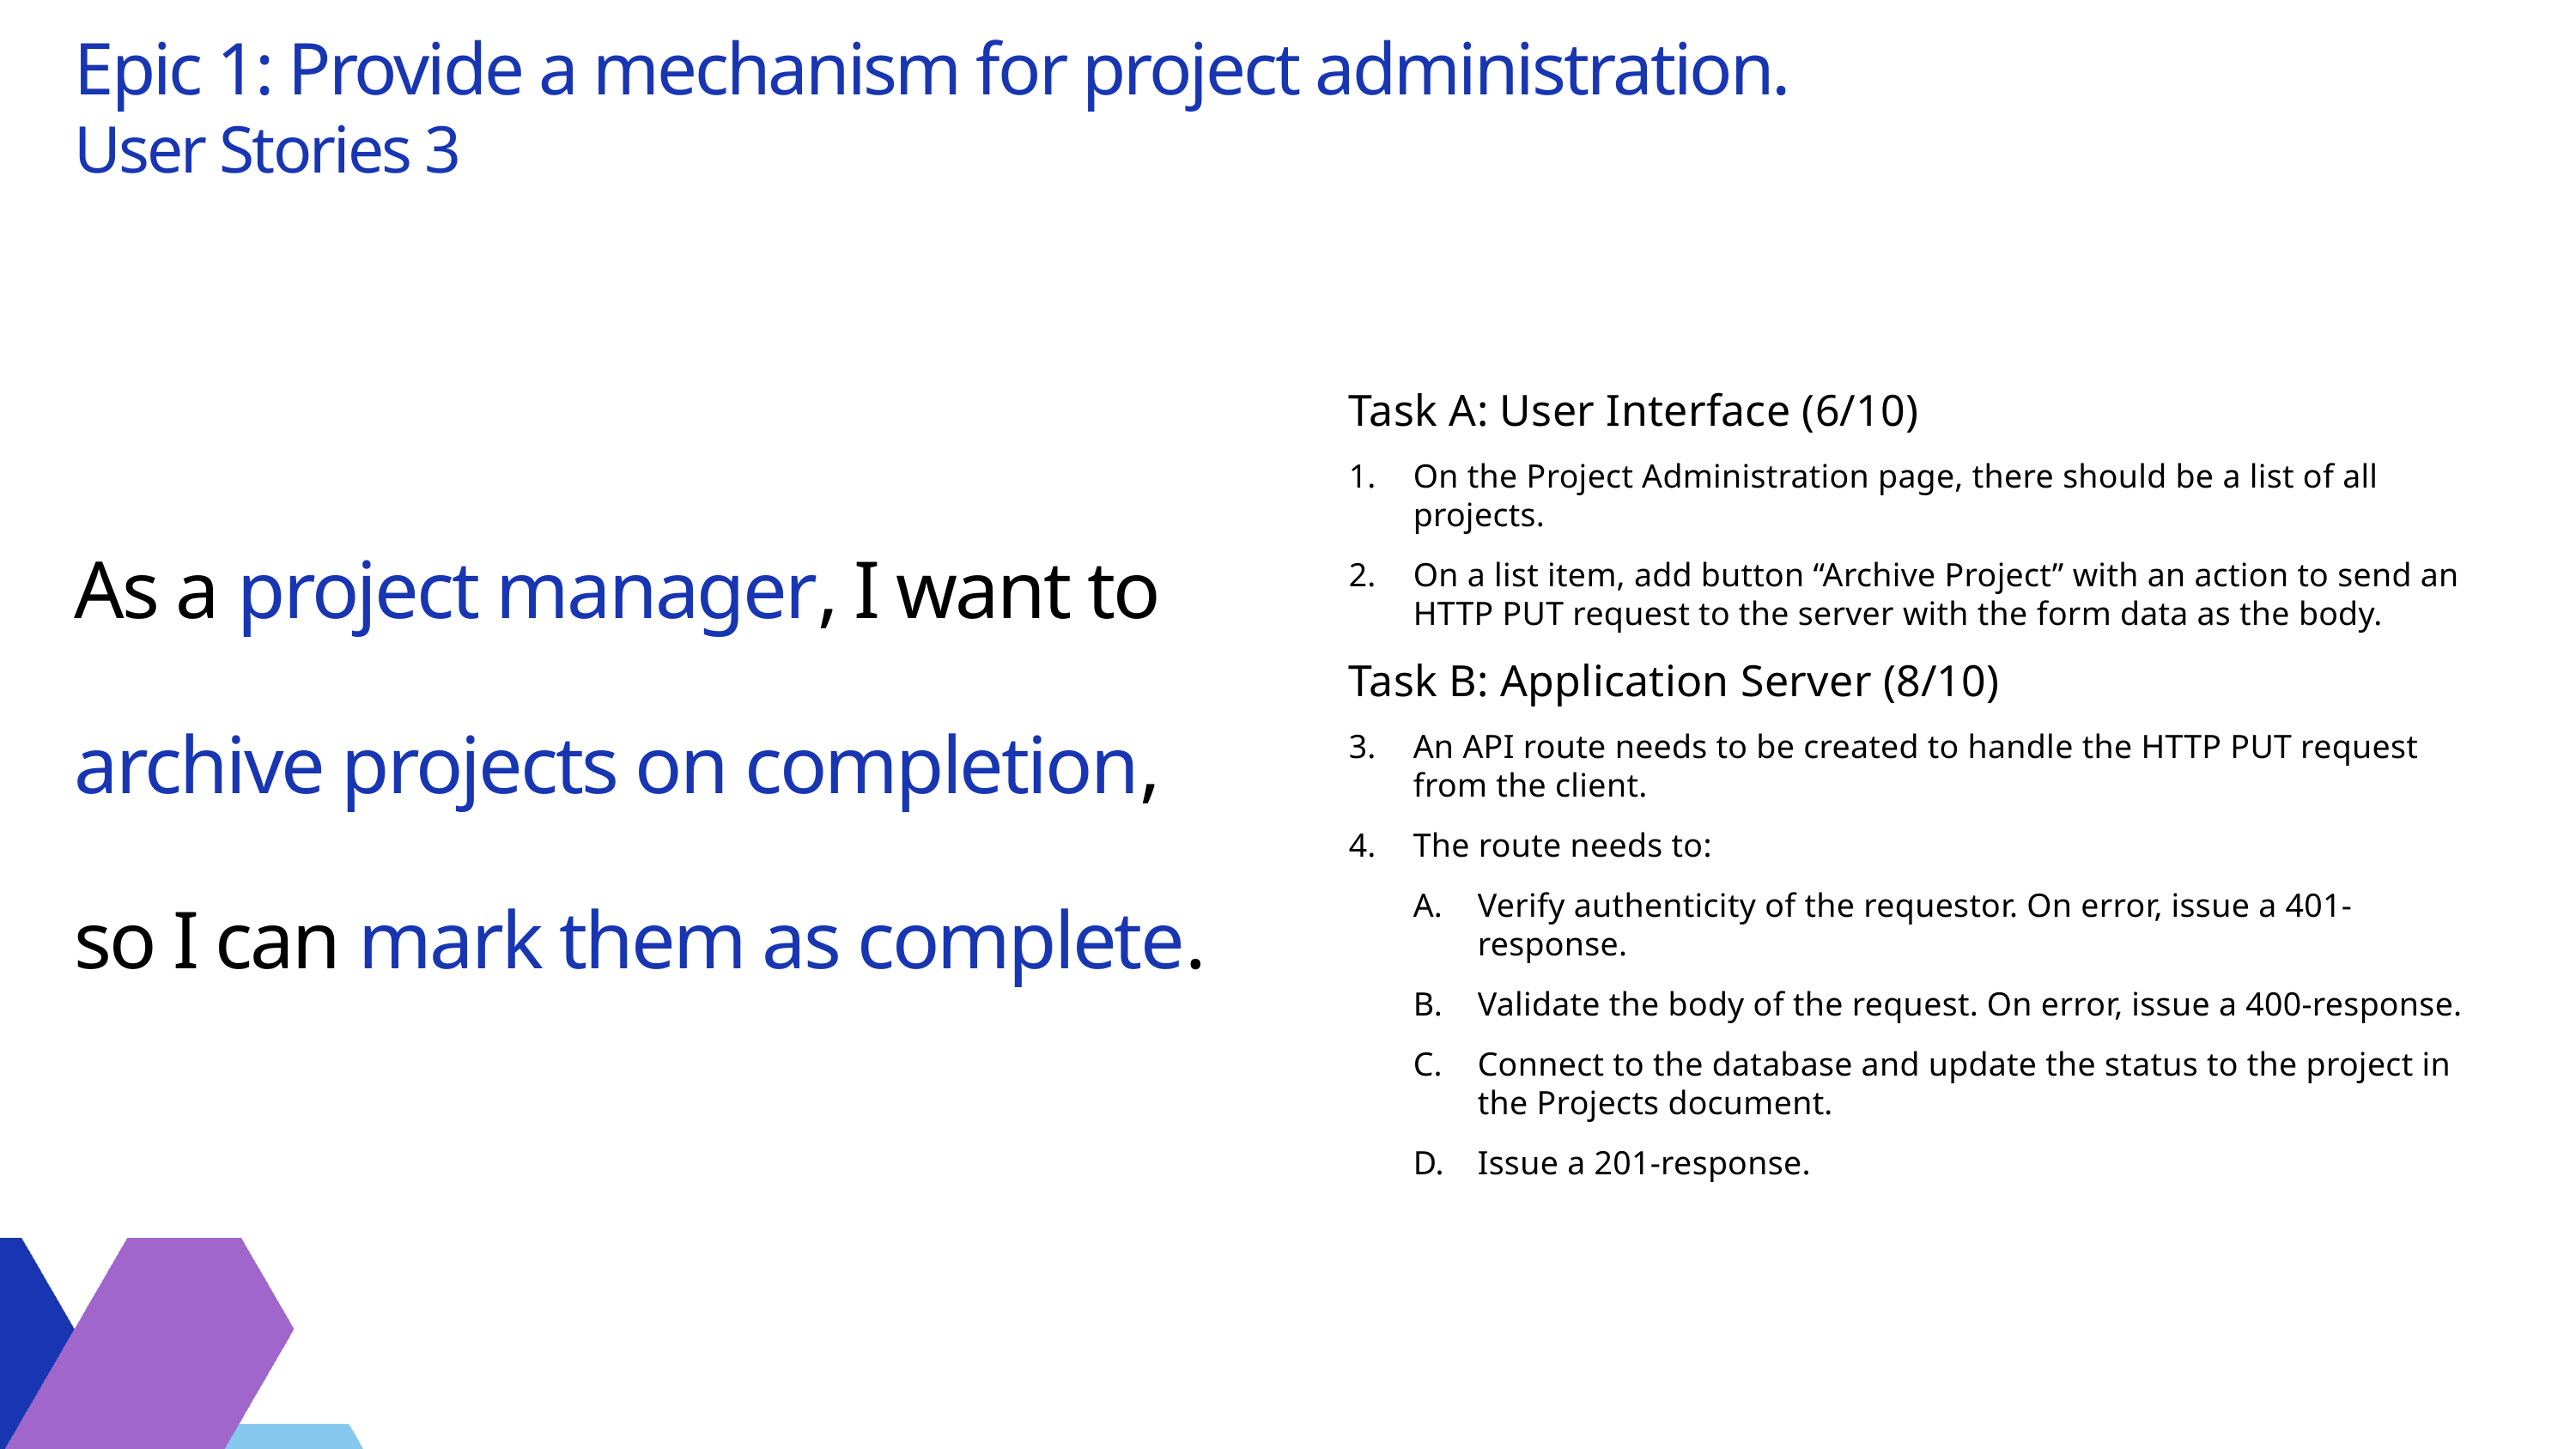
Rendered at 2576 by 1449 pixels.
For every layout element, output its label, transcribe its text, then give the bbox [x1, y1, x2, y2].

text_box As a project manager, I want to archive projects on completion, so I can mark them as complete. [74, 458, 1228, 985]
text_box Task A: User Interface (6/10) On the Project Administration page, there should be a list of all projects. On a list item, add button “Archive Project” with an action to send an HTTP PUT request to the server with the form data as the body. Task B: Application Server (8/10) An API route needs to be created to handle the HTTP PUT request from the client. The route needs to: Verify authenticity of the requestor. On error, issue a 401-response. Validate the body of the request. On error, issue a 400-response. Connect to the database and update the status to the project in the Projects document. Issue a 201-response. [1348, 383, 2502, 1182]
text_box Epic 1: Provide a mechanism for project administration. User Stories 3 [74, 22, 1994, 186]
picture [0, 1237, 404, 1449]
